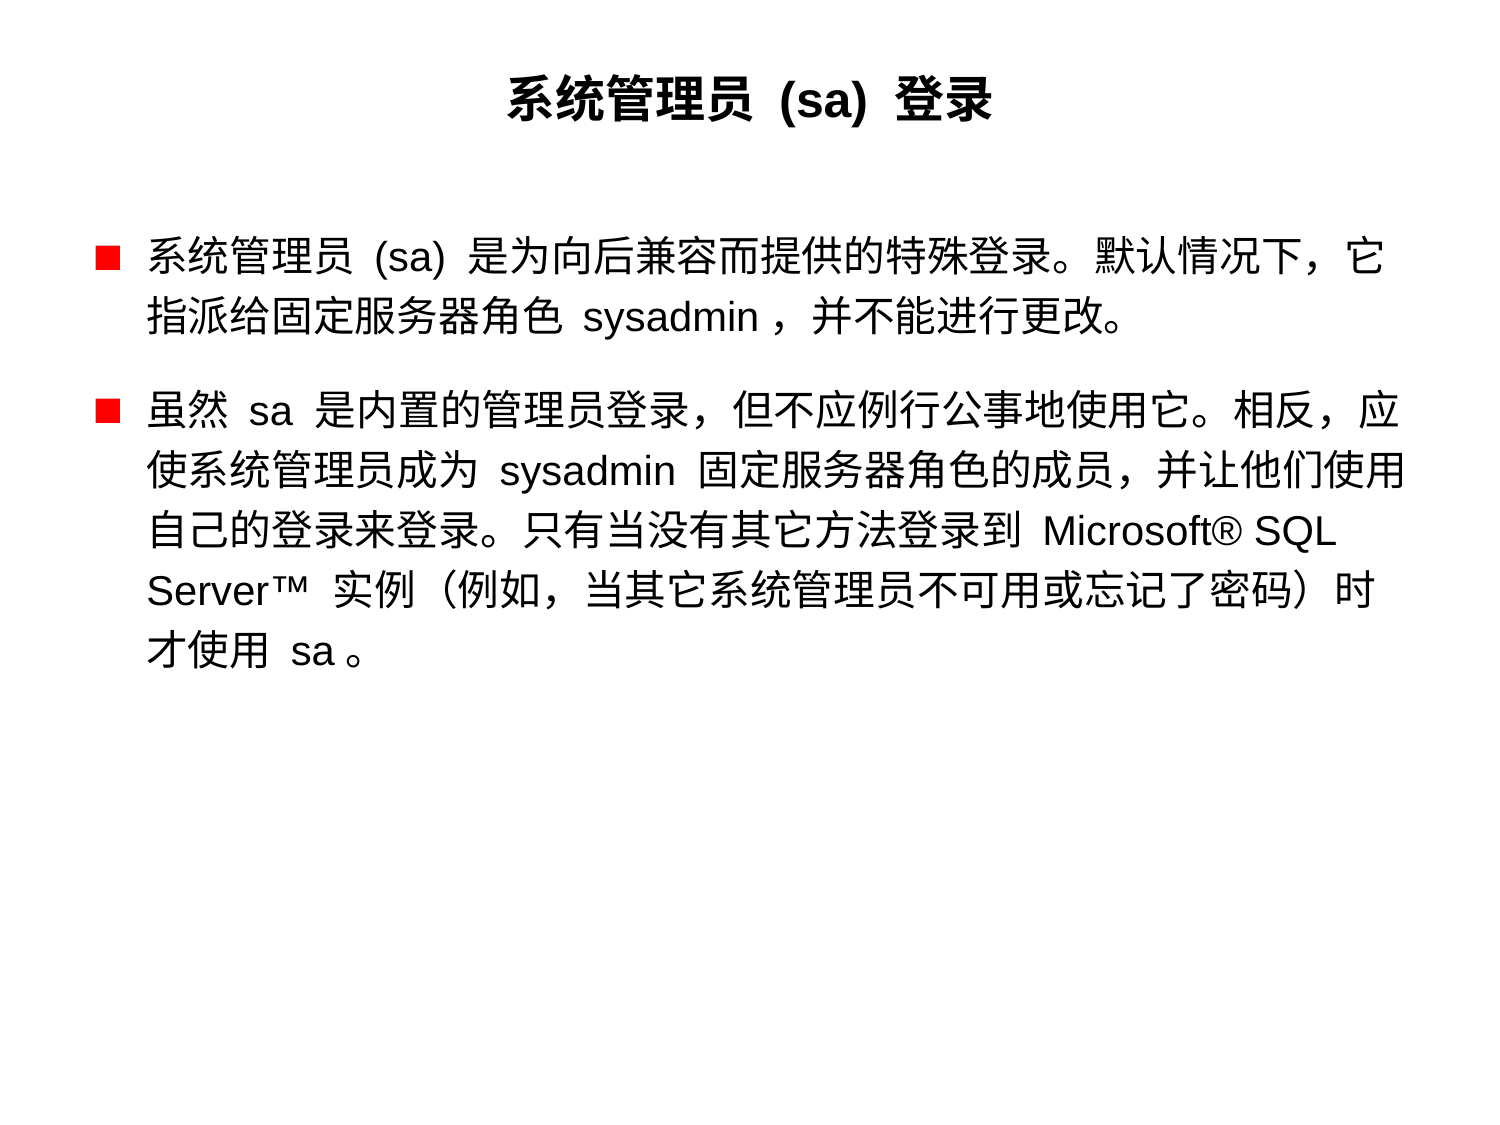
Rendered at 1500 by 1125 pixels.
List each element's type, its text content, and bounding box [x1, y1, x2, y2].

title 系统管理员 (sa) 登录 [75, 45, 1425, 150]
list 系统管理员 (sa) 是为向后兼容而提供的特殊登录。默认情况下，它指派给固定服务器角色 sysadmin，并不能进行更改。 虽然 sa 是内置的管理员登录，但不应例行公事地使用它。相反，应使系统管理员成为 sysadmin 固定服务器角色的成员，并让他们使用自己的登录来登录。只有当没有其它方法登录到 Microsoft® SQL Server™ 实例（例如，当其它系统管理员不可用或忘记了密码）时才使用 sa。 [75, 212, 1425, 1005]
picture [90, 393, 120, 423]
picture [90, 240, 120, 270]
